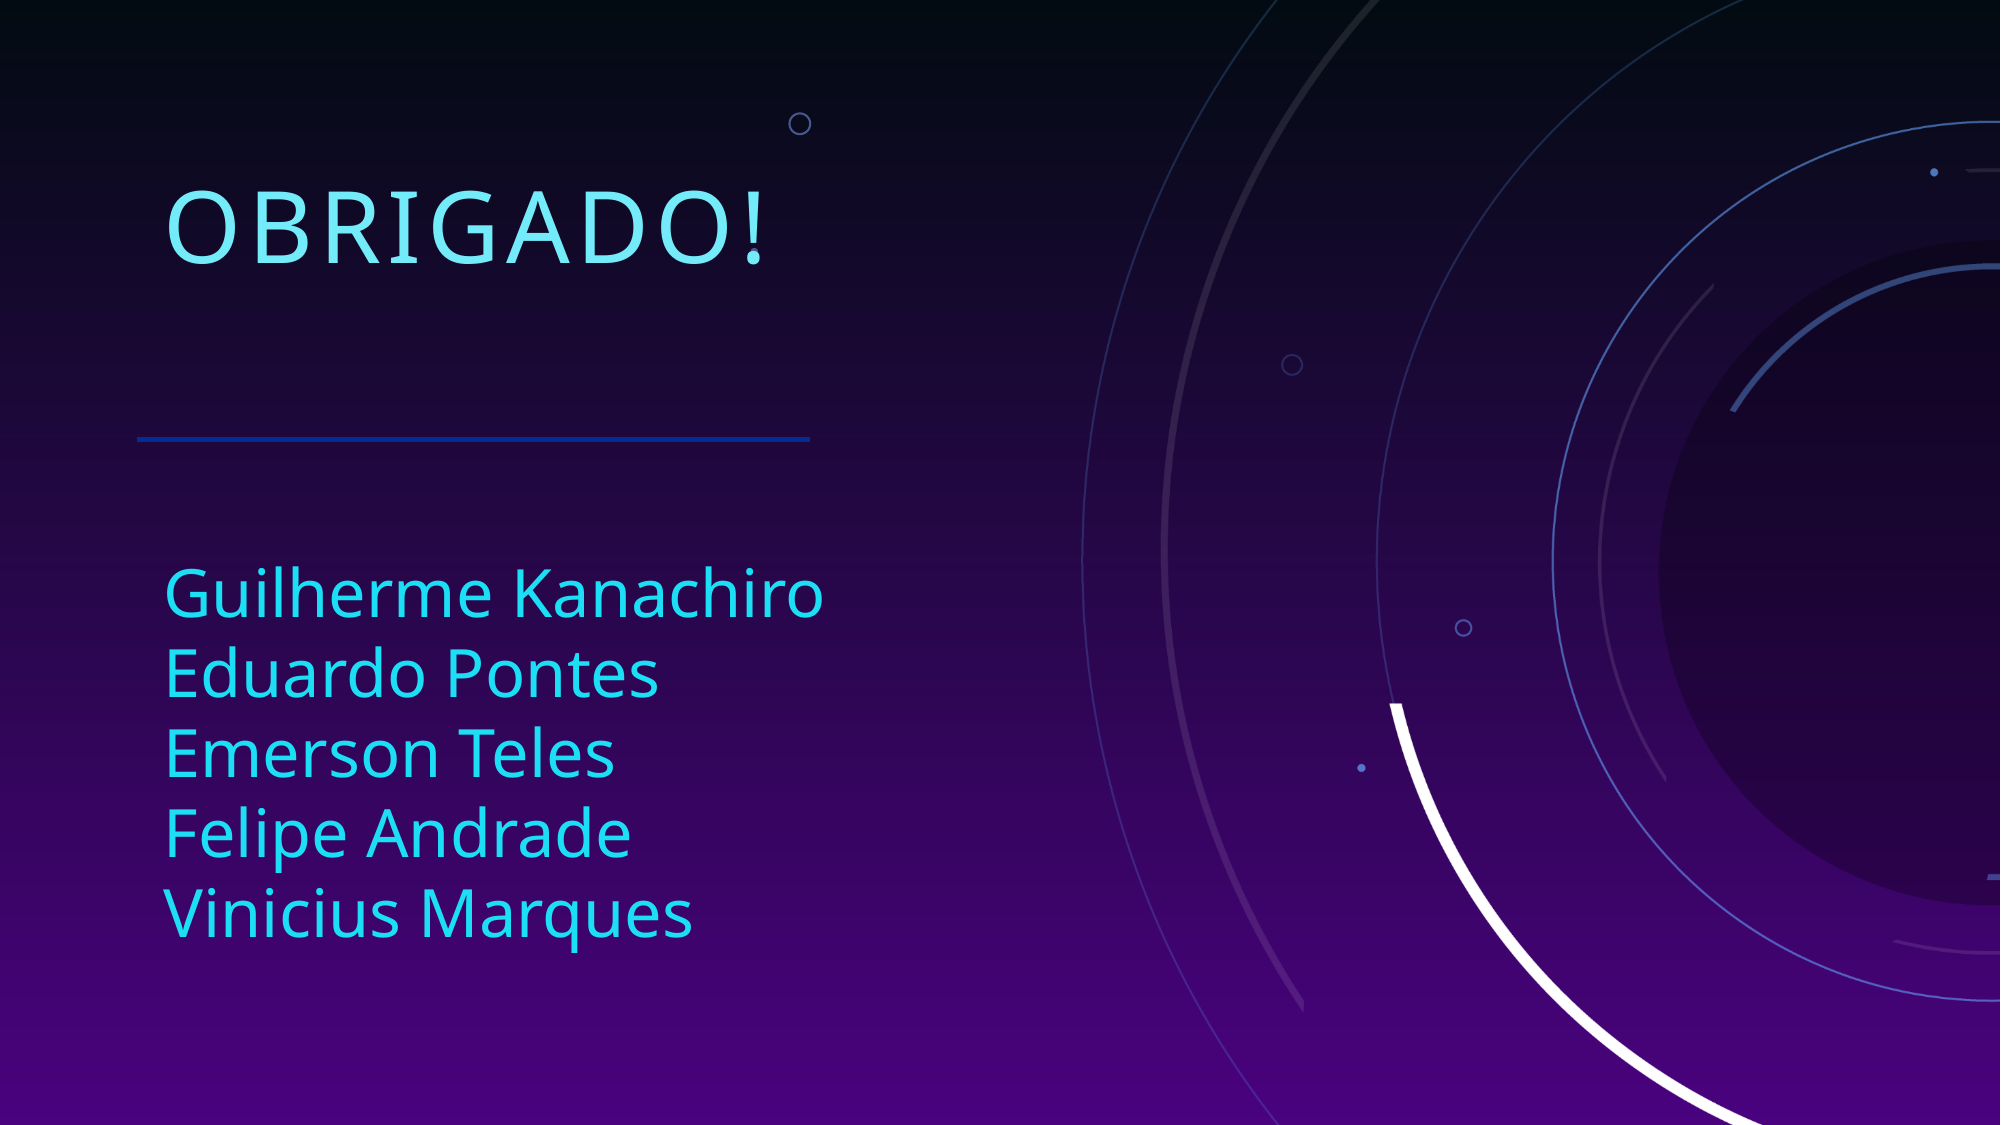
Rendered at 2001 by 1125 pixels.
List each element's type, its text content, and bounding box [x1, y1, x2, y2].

picture [1073, 0, 2000, 1125]
text_box Guilherme Kanachiro Eduardo Pontes Emerson Teles Felipe Andrade Vinicius Marques [148, 543, 855, 958]
title OBRIGADO! [148, 162, 799, 293]
